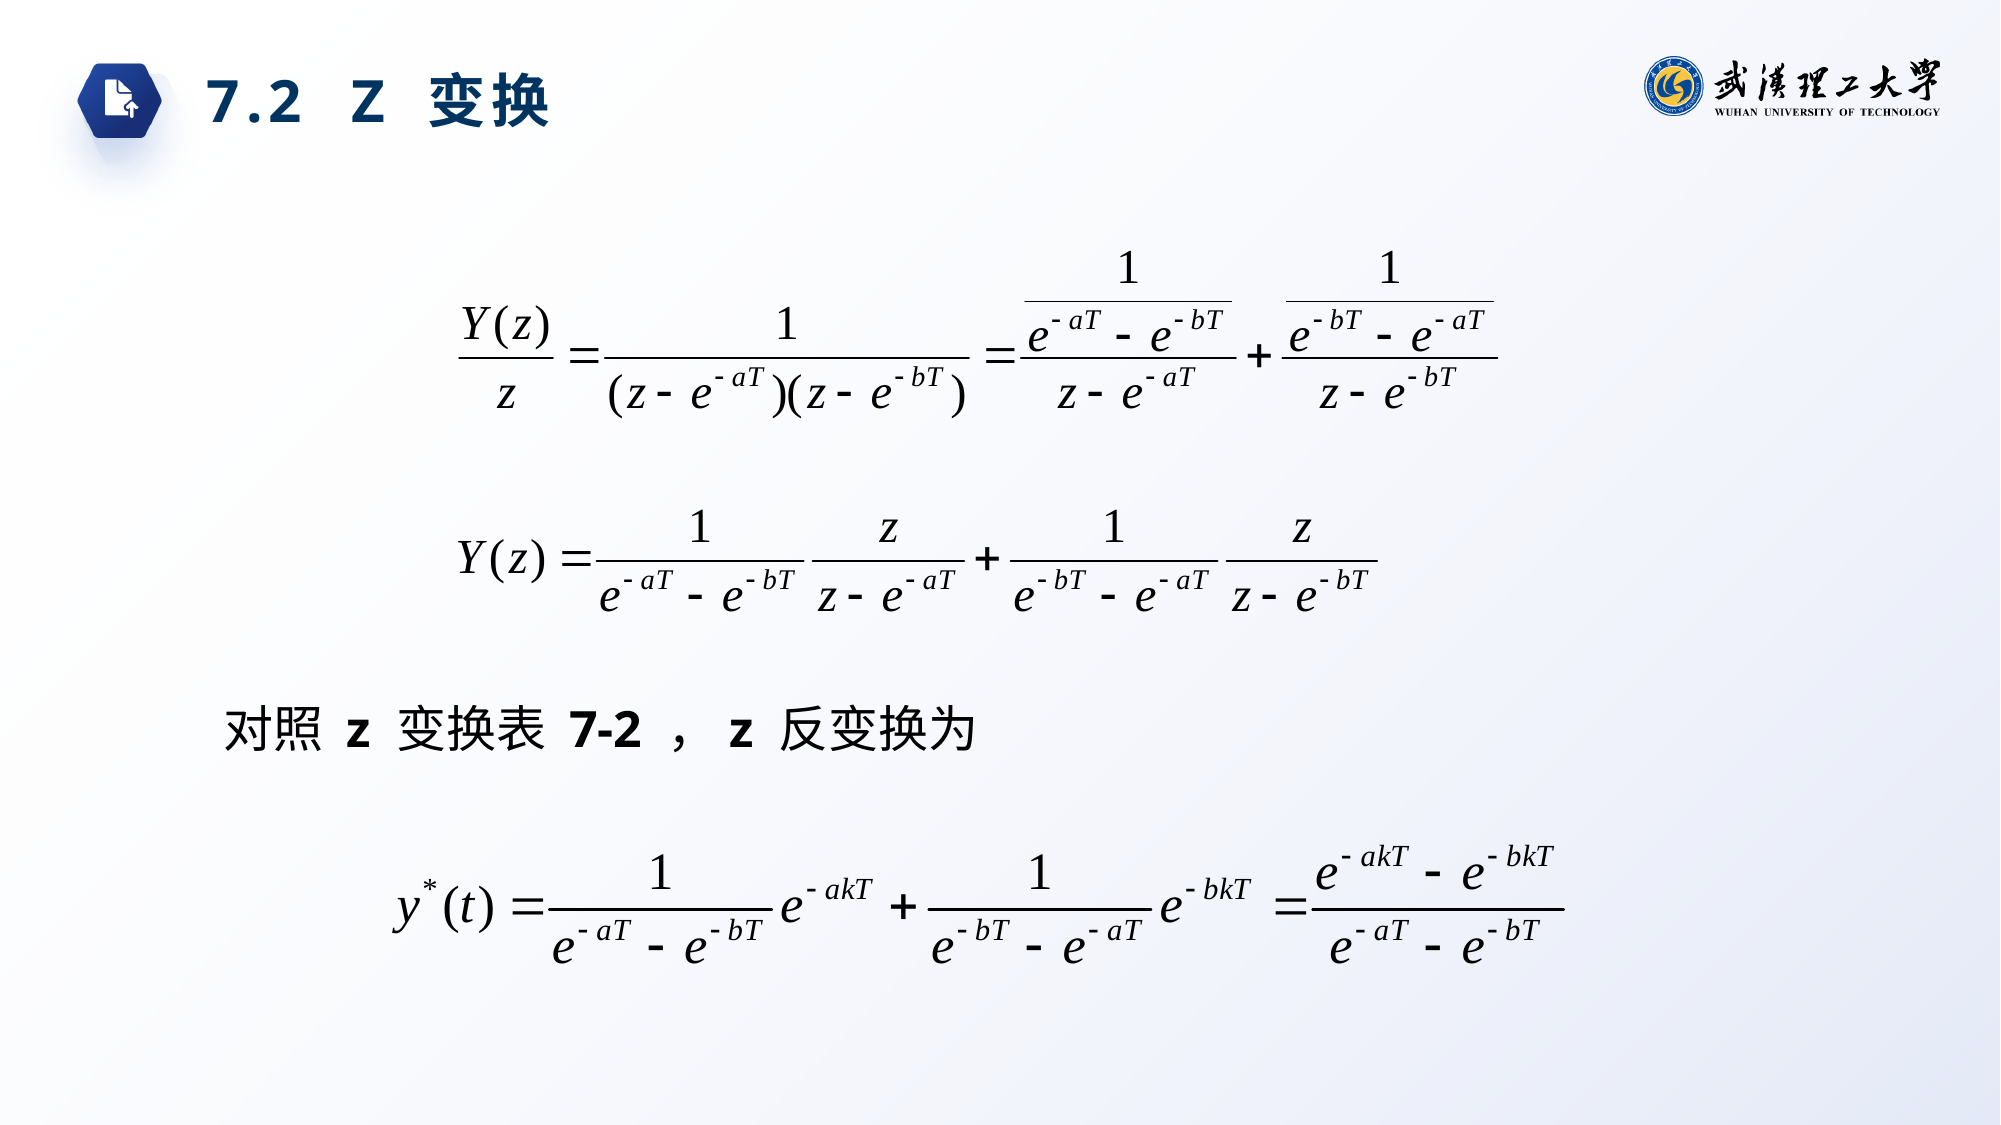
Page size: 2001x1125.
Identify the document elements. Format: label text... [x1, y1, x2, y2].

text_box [450, 495, 1388, 622]
text_box 对照 z 变换表 7-2 ，z 反变换为 [208, 690, 1013, 766]
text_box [451, 235, 1506, 428]
list 7.2 Z 变换 [191, 56, 1624, 143]
picture [0, 0, 2000, 1125]
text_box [383, 830, 1574, 976]
